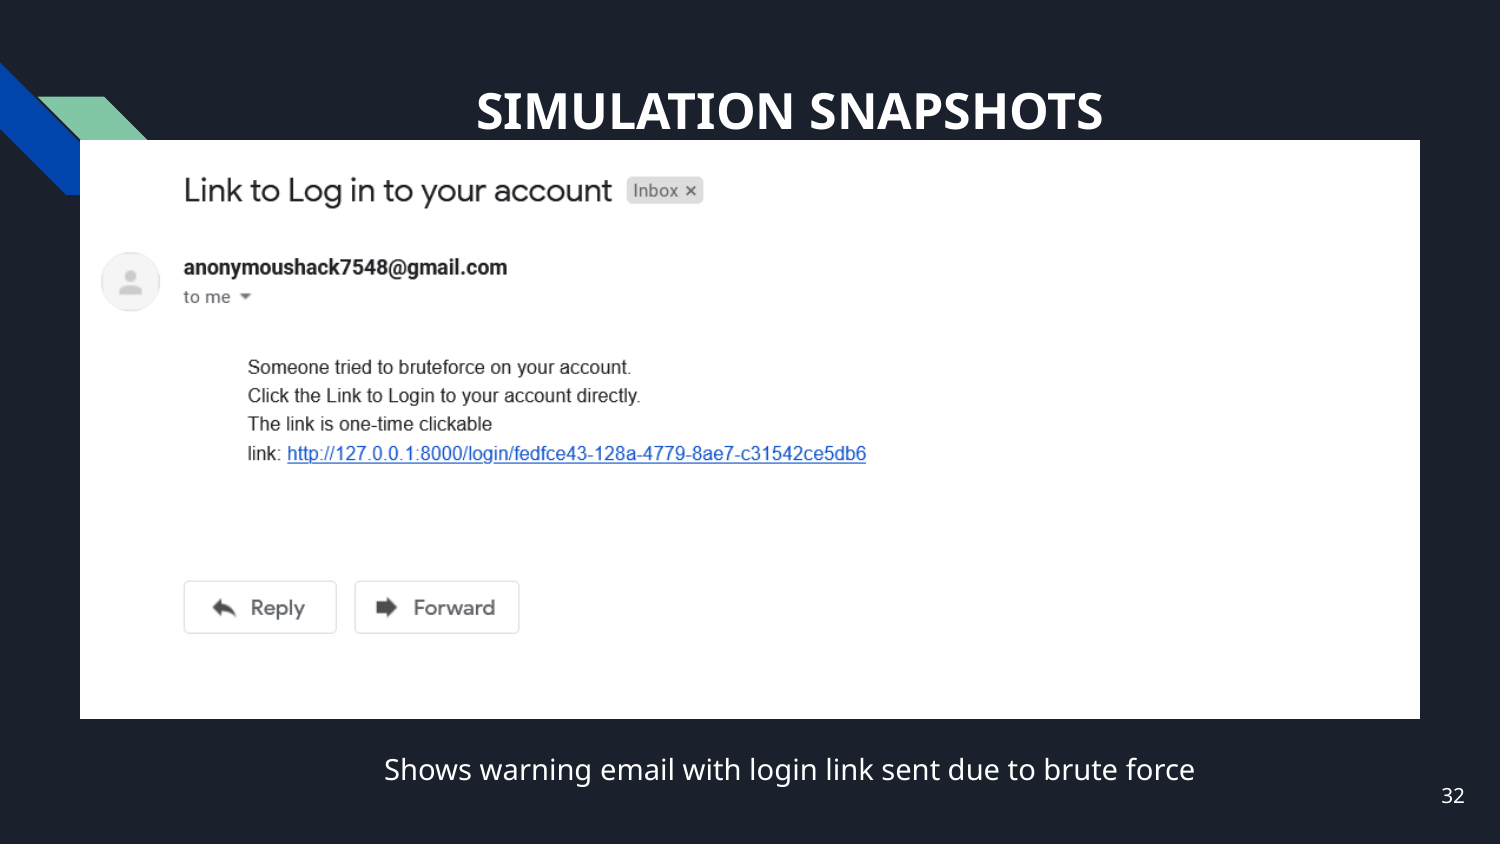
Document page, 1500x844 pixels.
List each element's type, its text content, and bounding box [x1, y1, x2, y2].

text_box Shows warning email with login link sent due to brute force [283, 736, 1297, 802]
title SIMULATION SNAPSHOTS [212, 64, 1368, 139]
slide_number 32 [1389, 764, 1480, 830]
picture [79, 140, 1421, 719]
